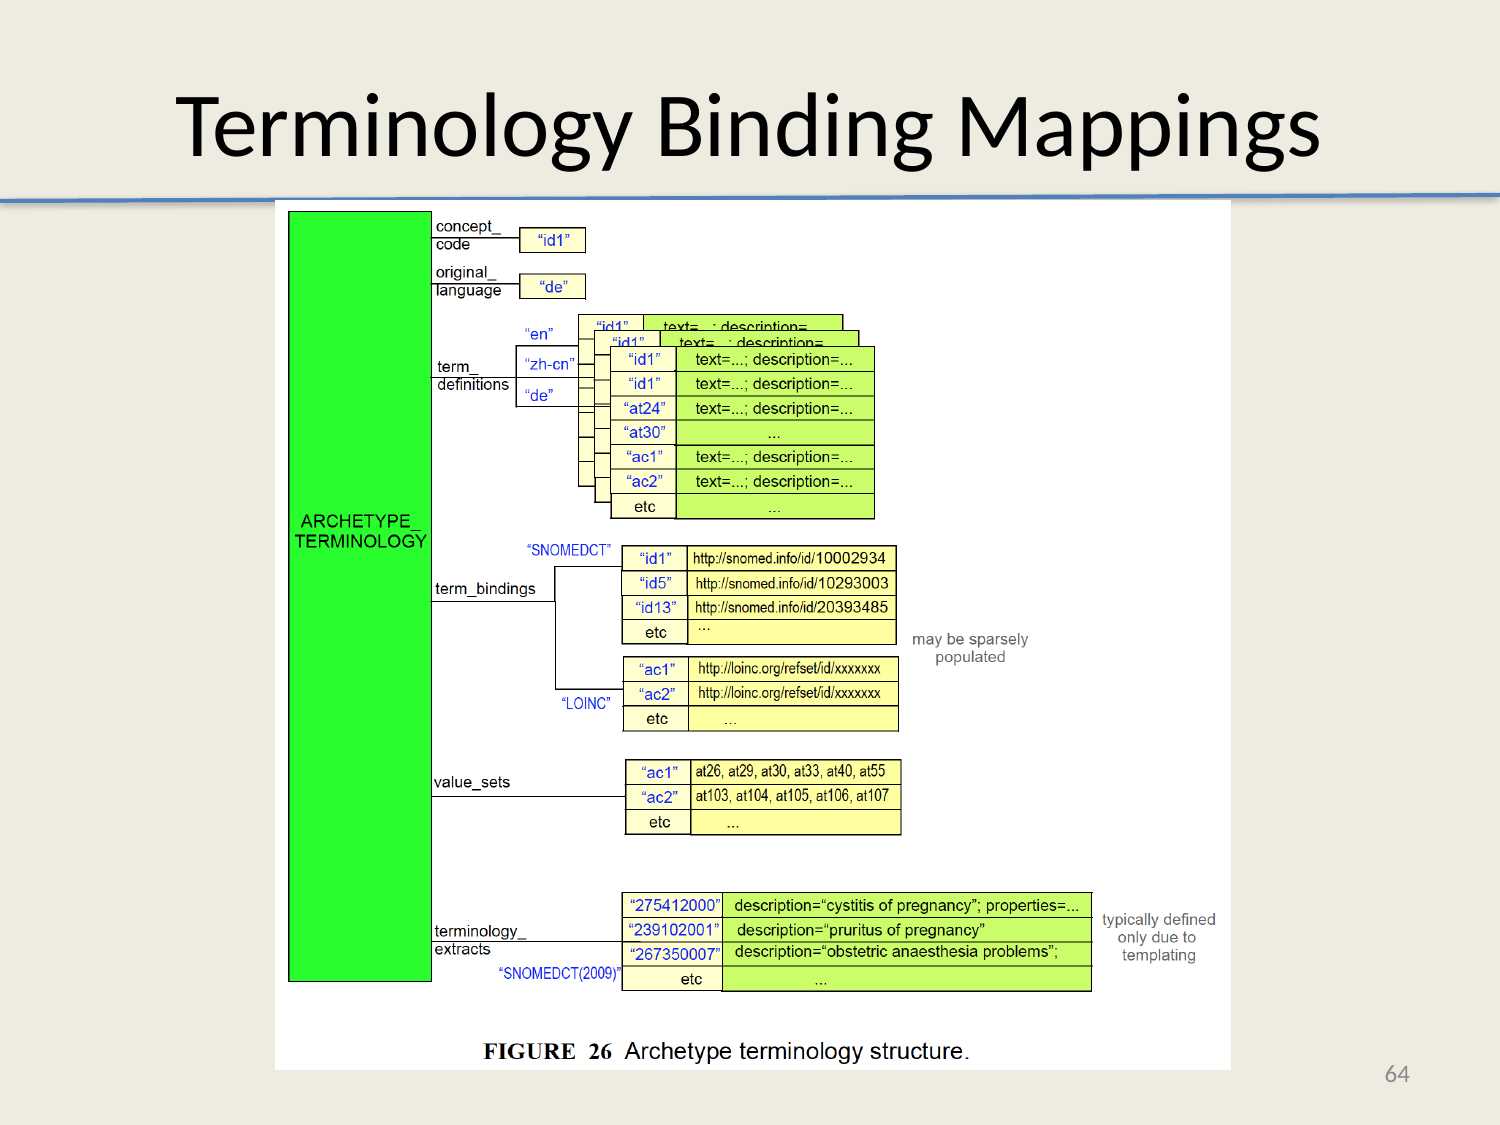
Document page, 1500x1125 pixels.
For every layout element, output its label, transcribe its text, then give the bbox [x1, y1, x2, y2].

text_box Terminology Binding Mappings [74, 45, 1425, 193]
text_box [0, 194, 1500, 199]
slide_number 64 [1074, 1076, 1425, 1103]
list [0, 200, 1500, 1070]
